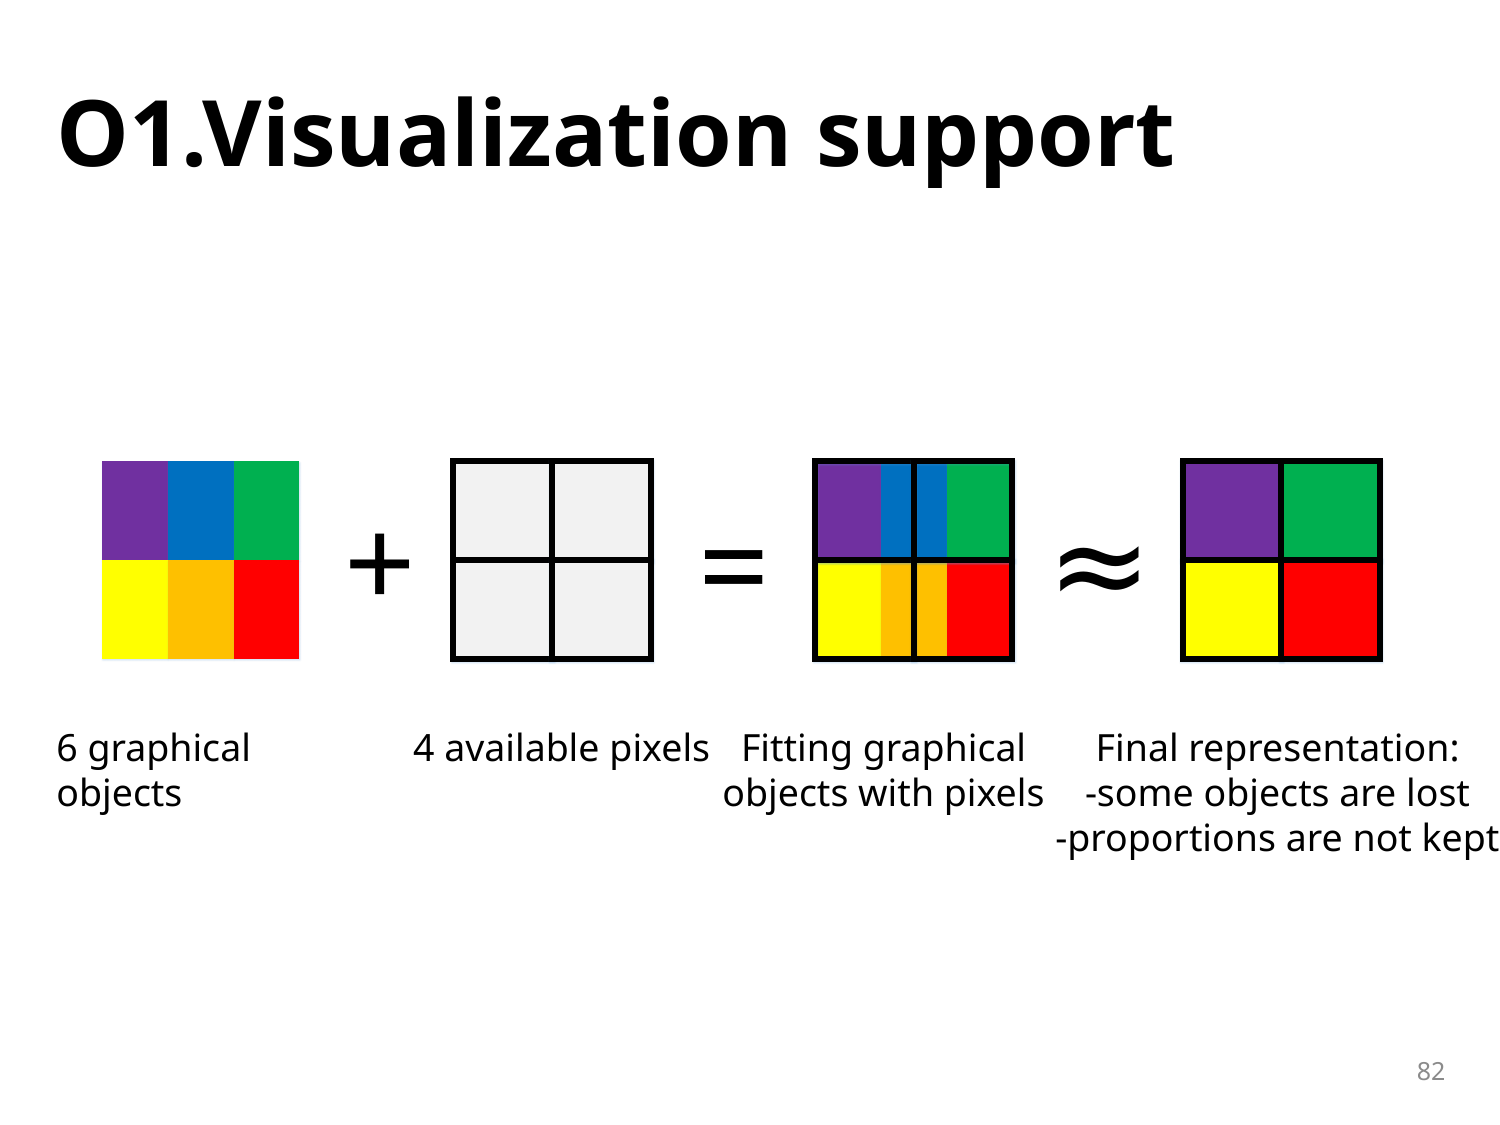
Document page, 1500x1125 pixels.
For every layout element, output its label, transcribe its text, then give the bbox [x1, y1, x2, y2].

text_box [99, 454, 1386, 665]
text_box 4 available pixels [398, 716, 707, 777]
text_box 6 graphical objects [41, 716, 398, 822]
text_box Final representation: -some objects are lost -proportions are not kept [1040, 716, 1500, 867]
title O1.Visualization support [41, 59, 1461, 215]
slide_number 82 [1059, 1042, 1461, 1103]
text_box Fitting graphical objects with pixels [707, 716, 1040, 822]
